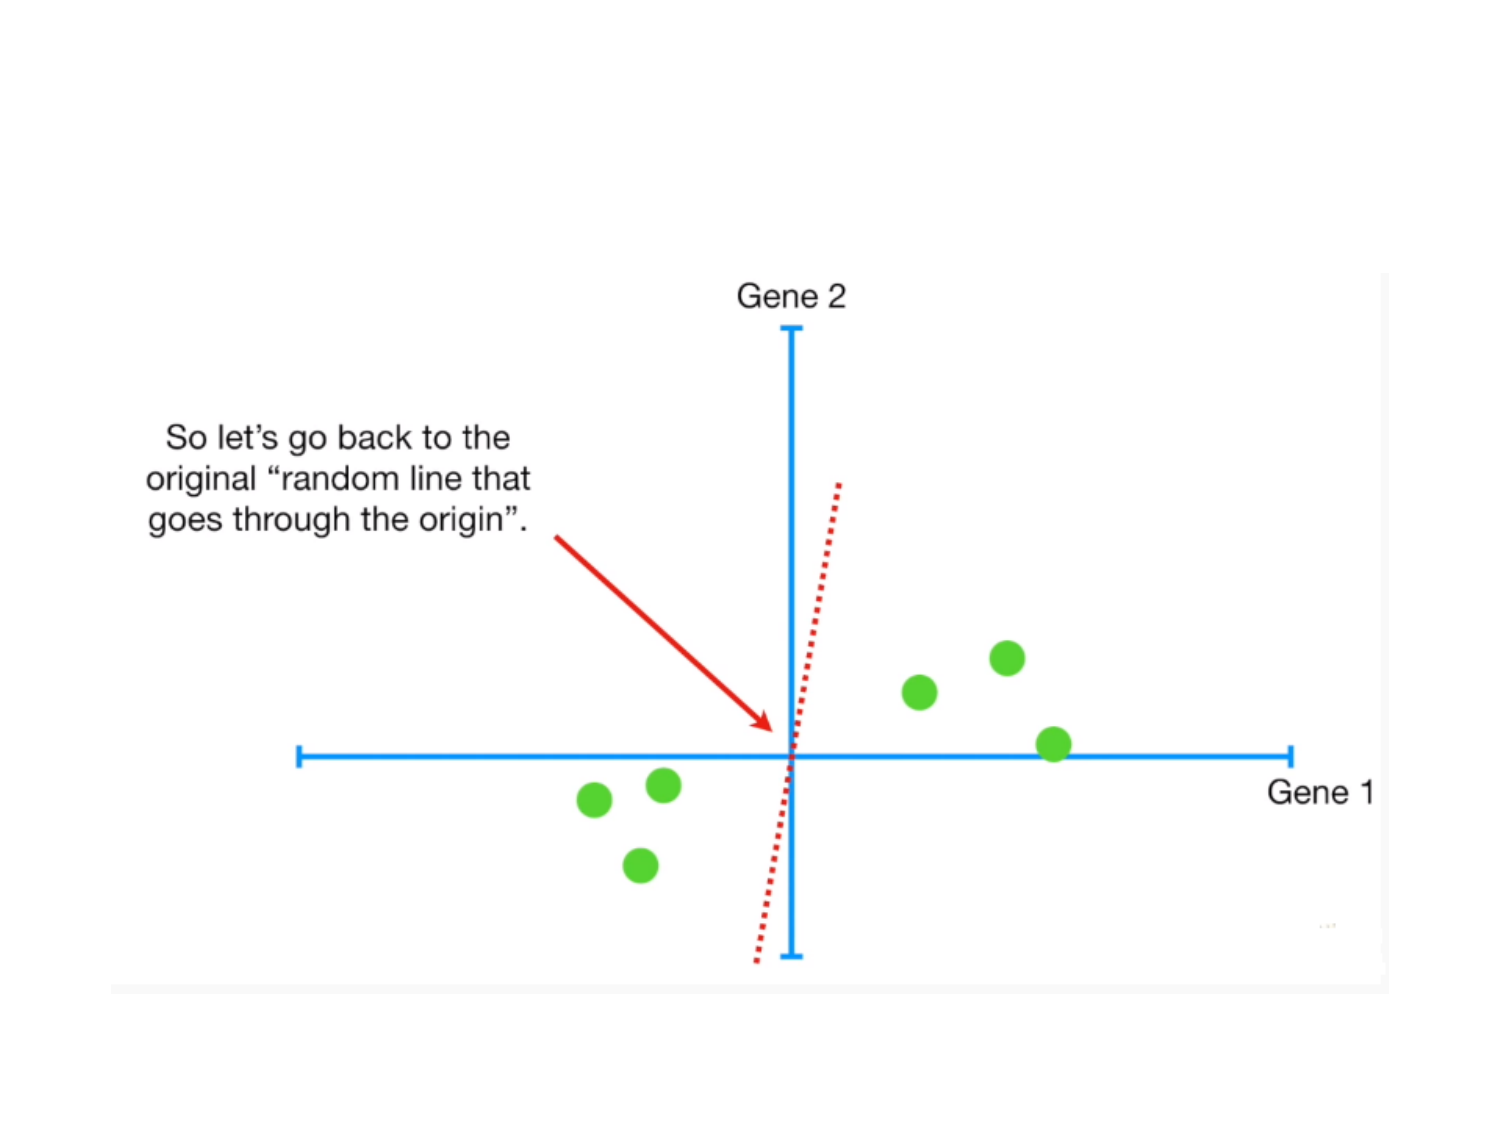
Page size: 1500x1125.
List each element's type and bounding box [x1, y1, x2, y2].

list [111, 273, 1389, 994]
